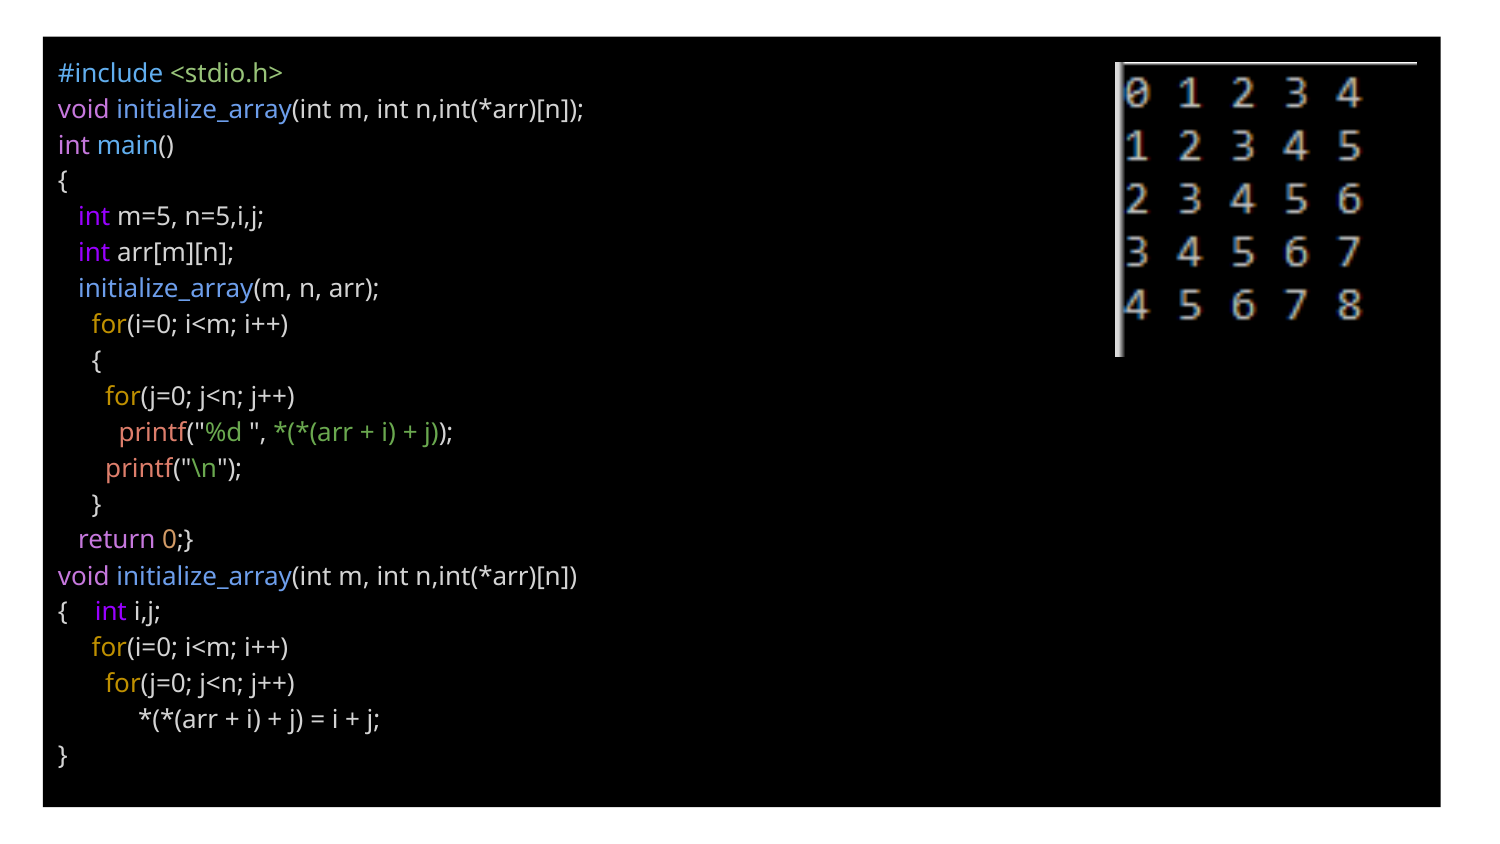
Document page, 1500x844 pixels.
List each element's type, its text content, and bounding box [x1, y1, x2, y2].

list #include <stdio.h> void initialize_array(int m, int n,int(*arr)[n]); int main() { int m=5, n=5,i,j; int arr[m][n]; initialize_array(m, n, arr); for(i=0; i<m; i++) { for(j=0; j<n; j++) printf("%d ", *(*(arr + i) + j)); printf("\n"); } return 0;} void initialize_array(int m, int n,int(*arr)[n]) { int i,j; for(i=0; i<m; i++) for(j=0; j<n; j++) *(*(arr + i) + j) = i + j; } [42, 36, 1441, 808]
picture [1114, 61, 1417, 357]
